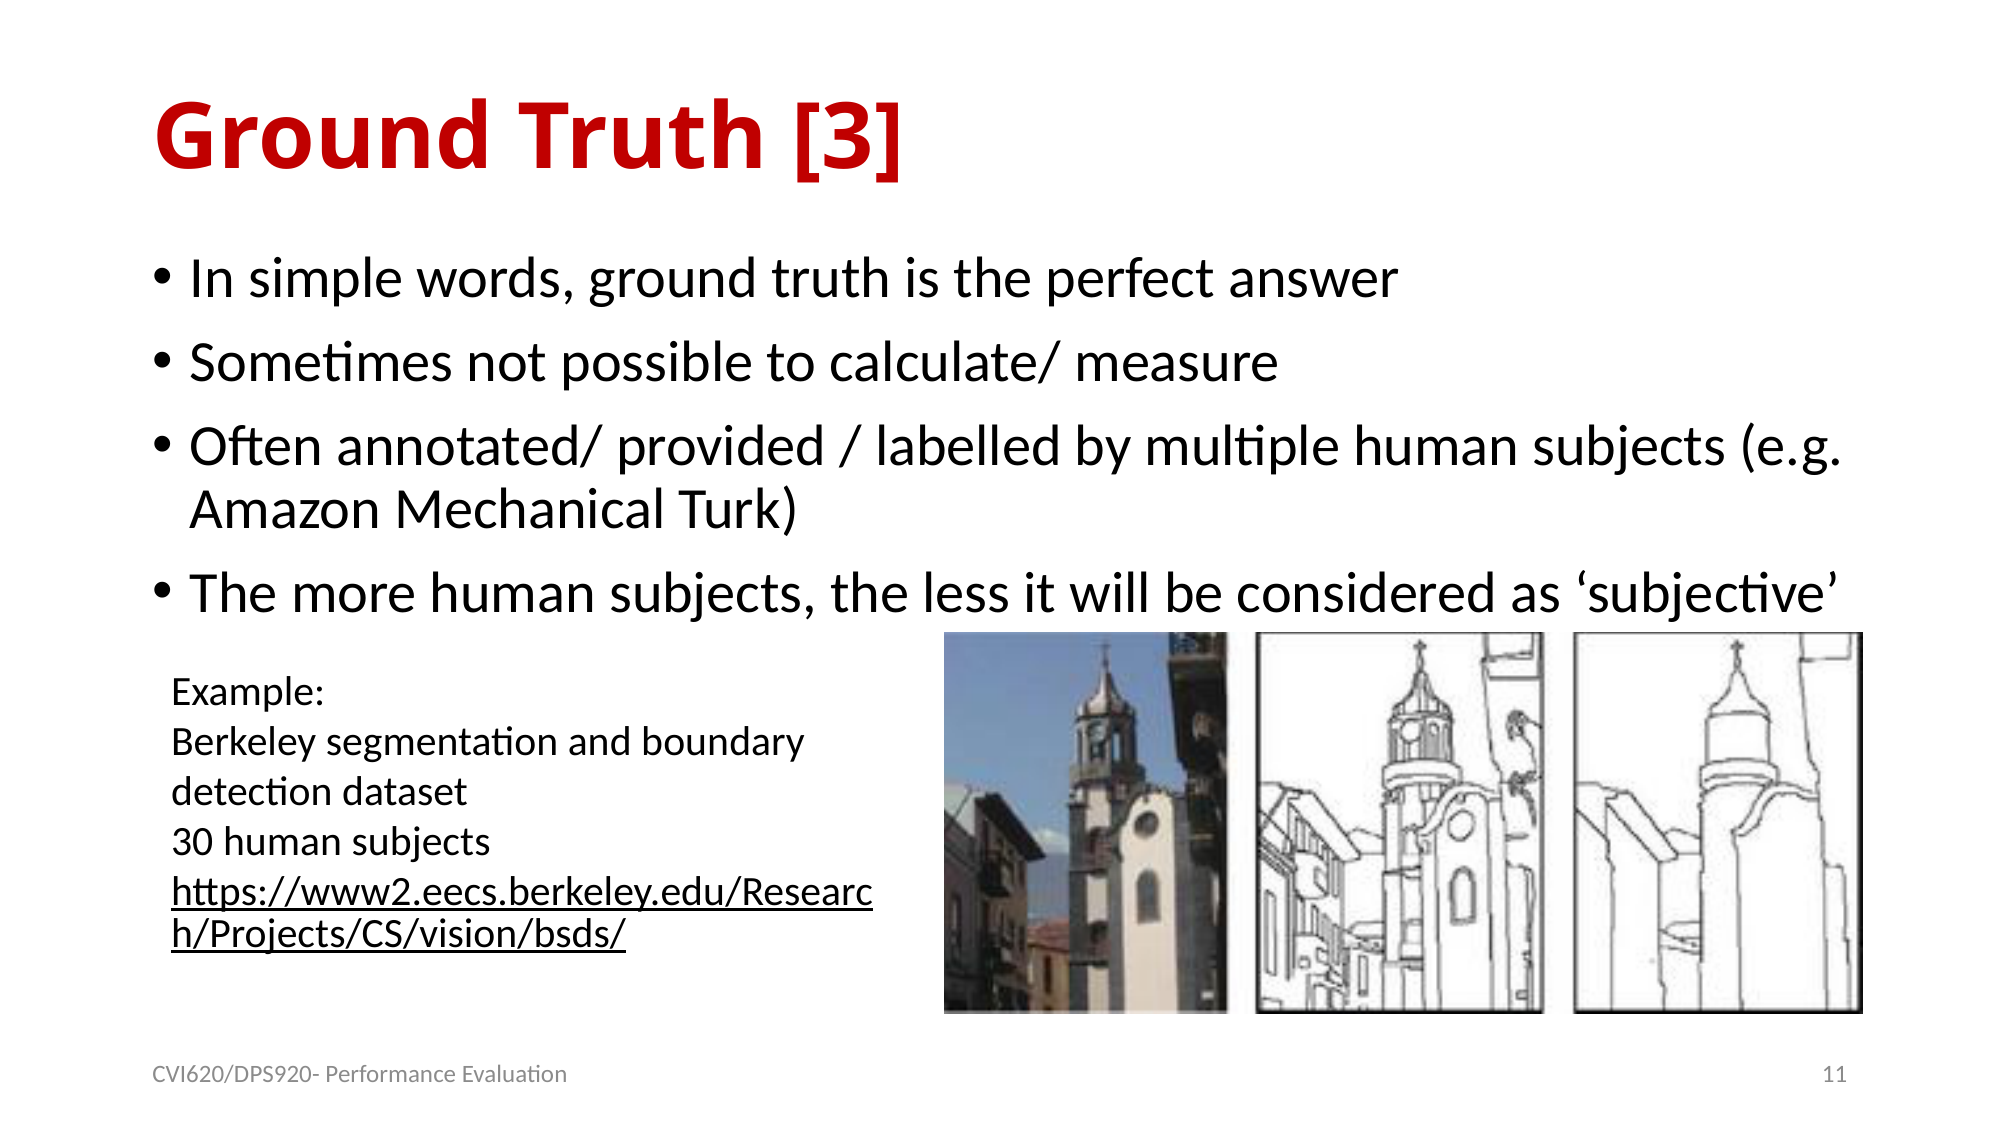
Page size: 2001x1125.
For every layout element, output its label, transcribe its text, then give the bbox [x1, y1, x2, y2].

title Ground Truth [3] [137, 59, 1863, 218]
picture [944, 632, 1863, 1014]
slide_number CVI620/DPS920- Performance Evaluation [137, 1042, 663, 1103]
slide_number 11 [1412, 1042, 1863, 1103]
list In simple words, ground truth is the perfect answer Sometimes not possible to calculate/ measure Often annotated/ provided / labelled by multiple human subjects (e.g. Amazon Mechanical Turk) The more human subjects, the less it will be considered as ‘subjective’ [137, 239, 1863, 1014]
text_box Example: Berkeley segmentation and boundary detection dataset 30 human subjects https://www2.eecs.berkeley.edu/Research/Projects/CS/vision/bsds/ [156, 656, 891, 1017]
